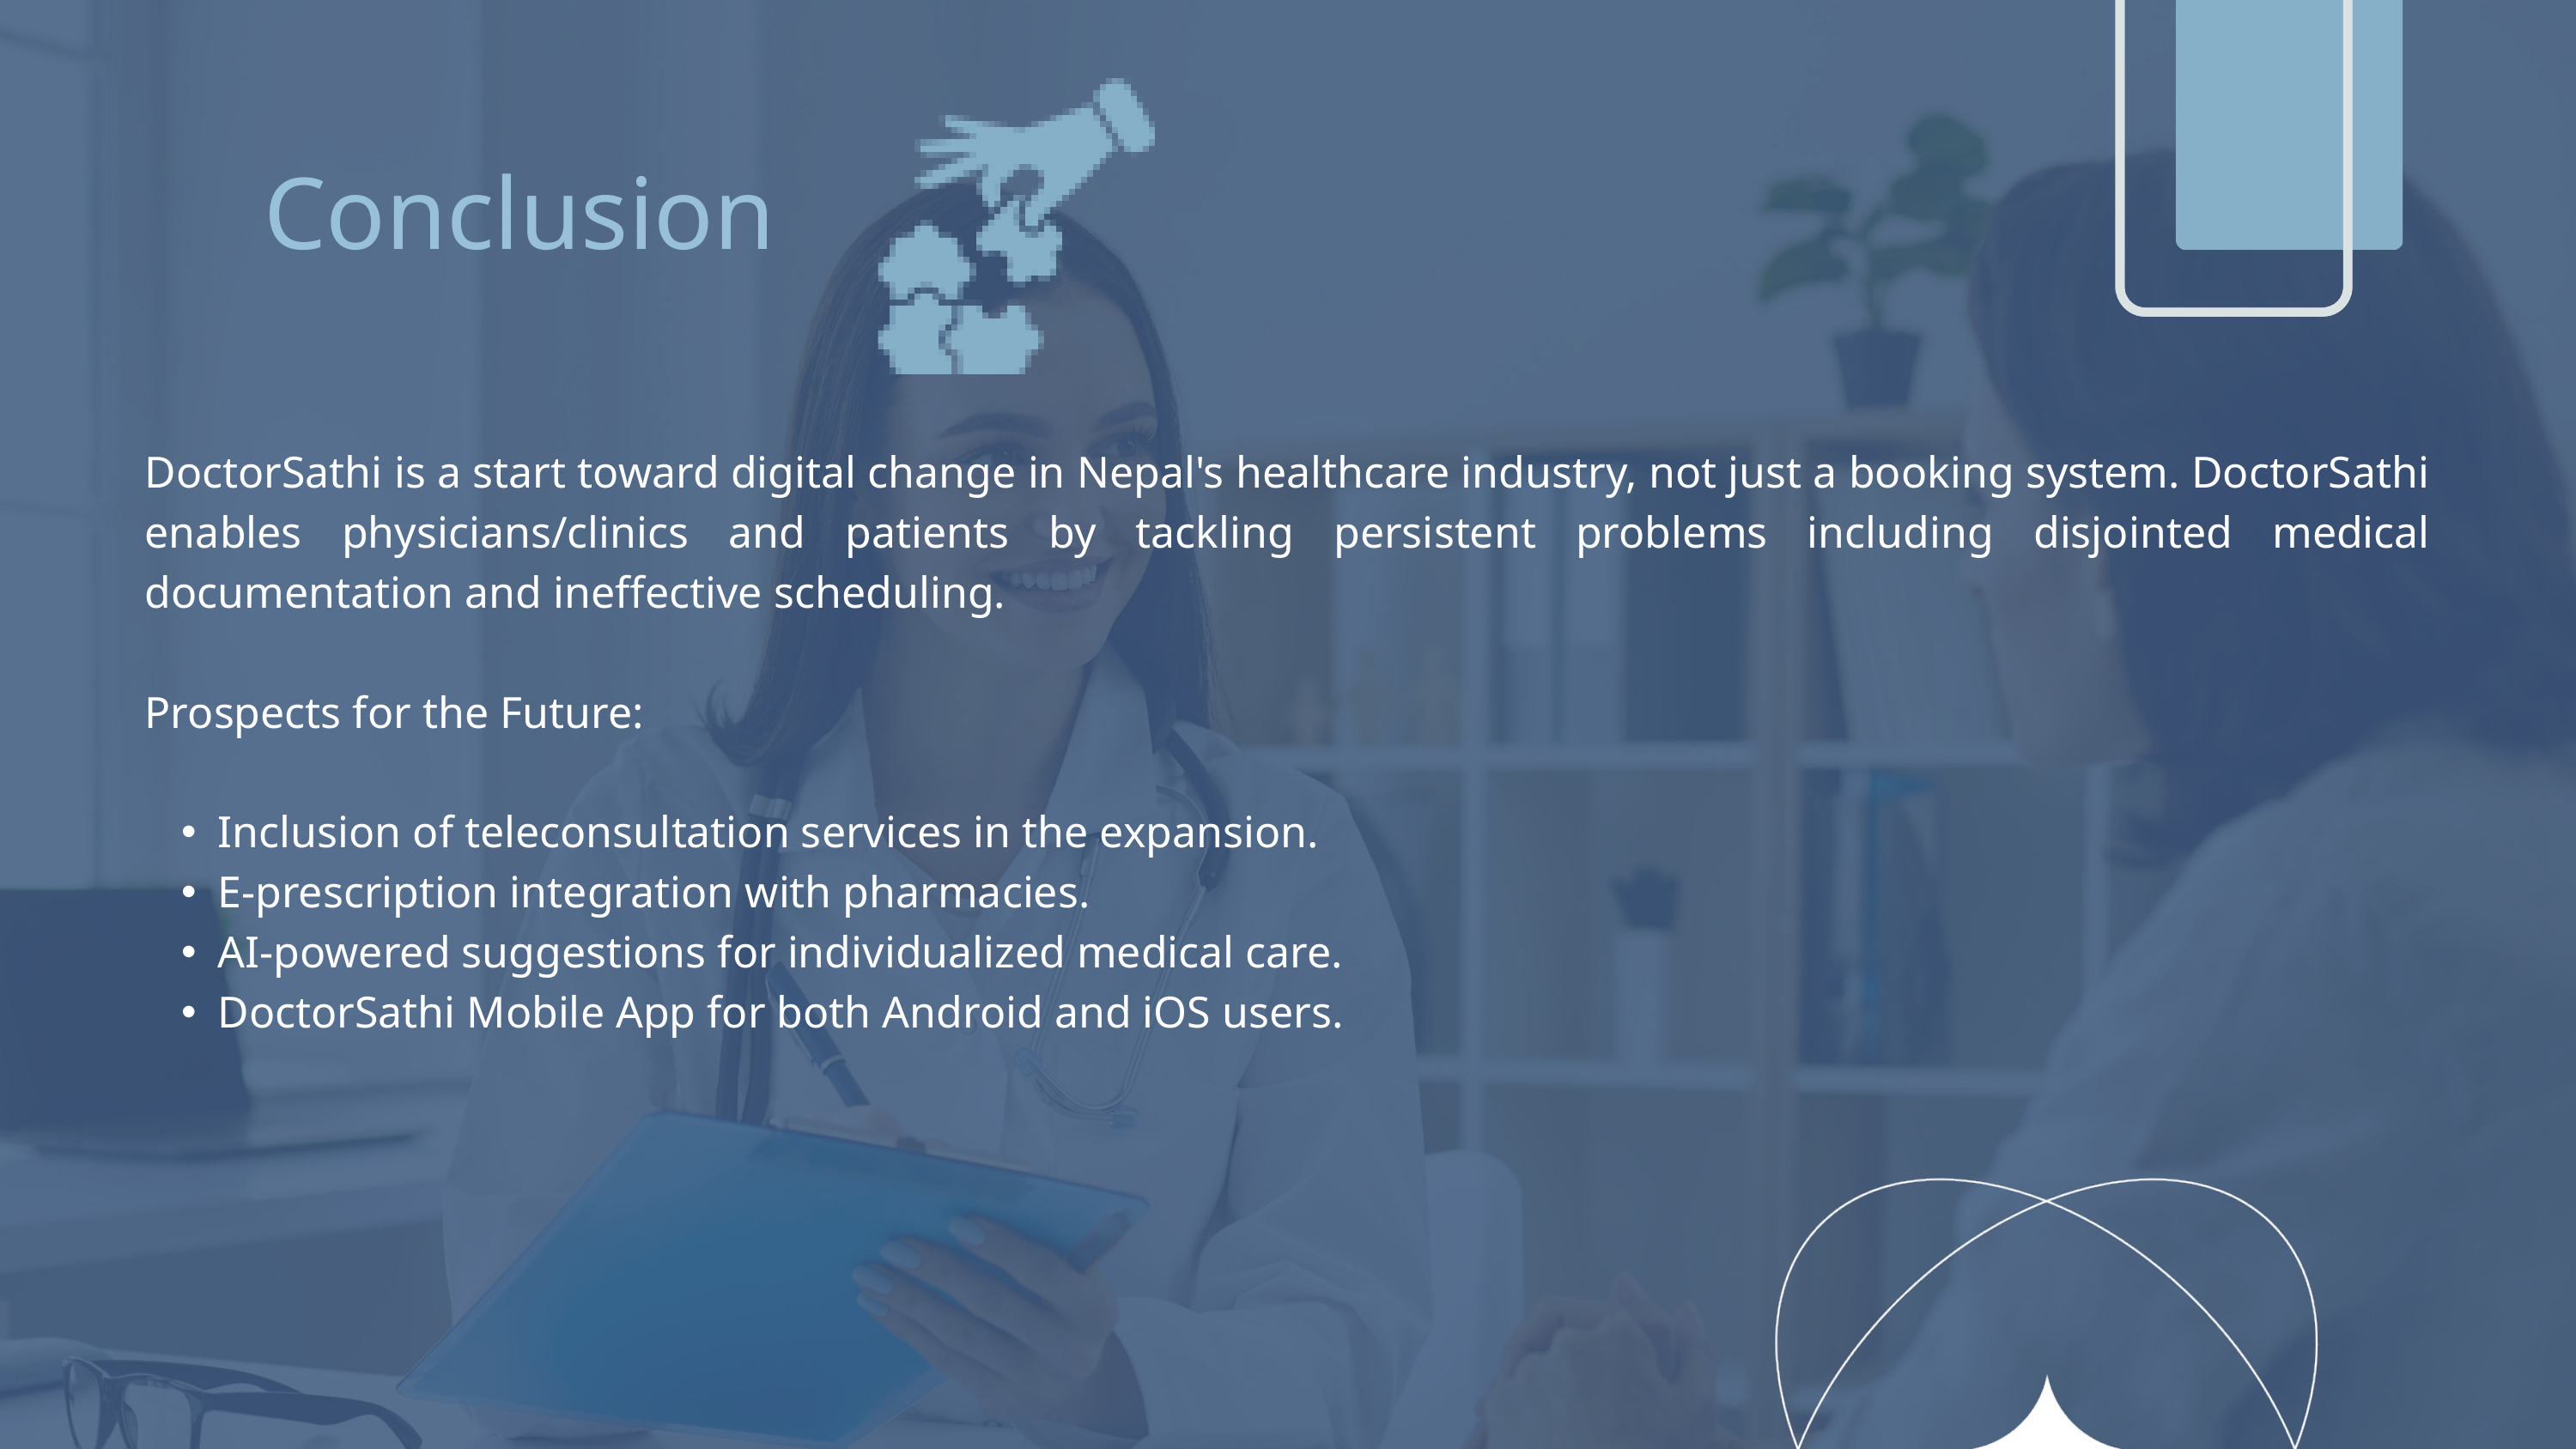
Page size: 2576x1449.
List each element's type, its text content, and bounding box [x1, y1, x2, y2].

text_box [878, 269, 1162, 375]
text_box Conclusion [264, 130, 1386, 269]
text_box [0, 0, 2576, 1449]
text_box [2115, 0, 2403, 317]
text_box [1766, 1141, 2329, 1449]
text_box [878, 78, 1162, 130]
text_box DoctorSathi is a start toward digital change in Nepal's healthcare industry, not just a booking system. DoctorSathi enables physicians/clinics and patients by tackling persistent problems including disjointed medical documentation and ineffective scheduling. Prospects for the Future: Inclusion of teleconsultation services in the expansion. E-prescription integration with pharmacies. AI-powered suggestions for individualized medical care. DoctorSathi Mobile App for both Android and iOS users. [144, 436, 2432, 1097]
